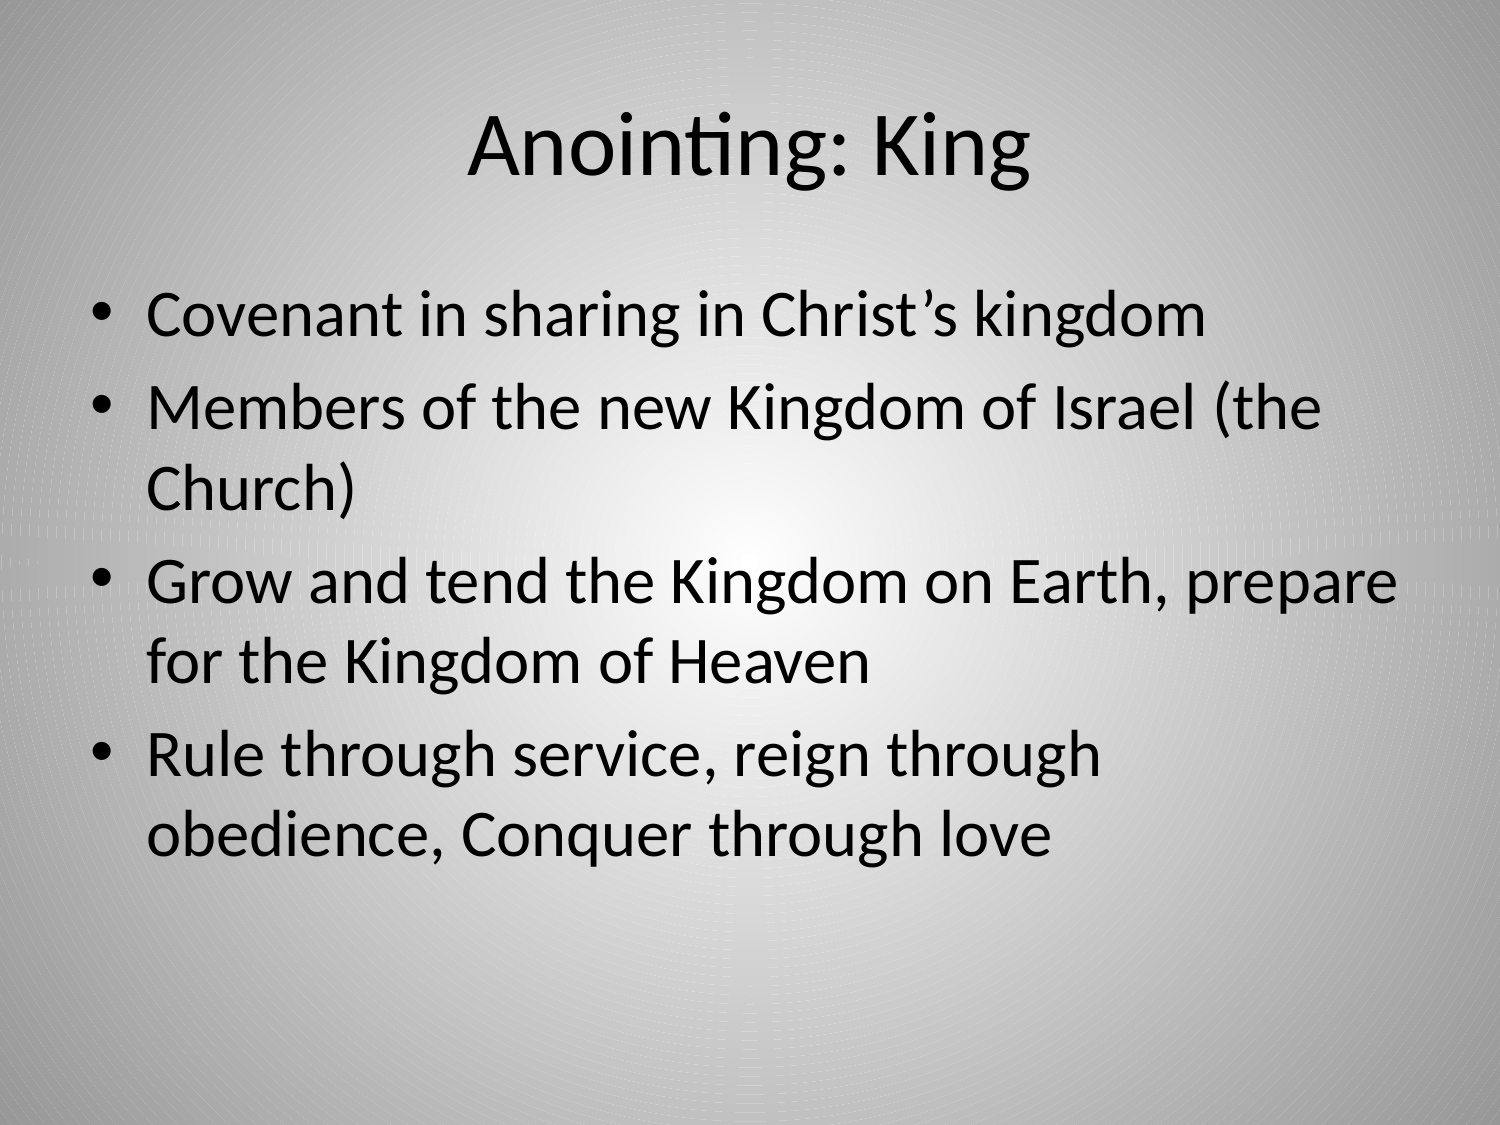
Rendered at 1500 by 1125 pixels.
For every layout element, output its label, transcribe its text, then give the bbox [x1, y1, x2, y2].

list Covenant in sharing in Christ’s kingdom Members of the new Kingdom of Israel (the Church) Grow and tend the Kingdom on Earth, prepare for the Kingdom of Heaven Rule through service, reign through obedience, Conquer through love [75, 262, 1425, 1005]
title Anointing: King [75, 45, 1425, 233]
